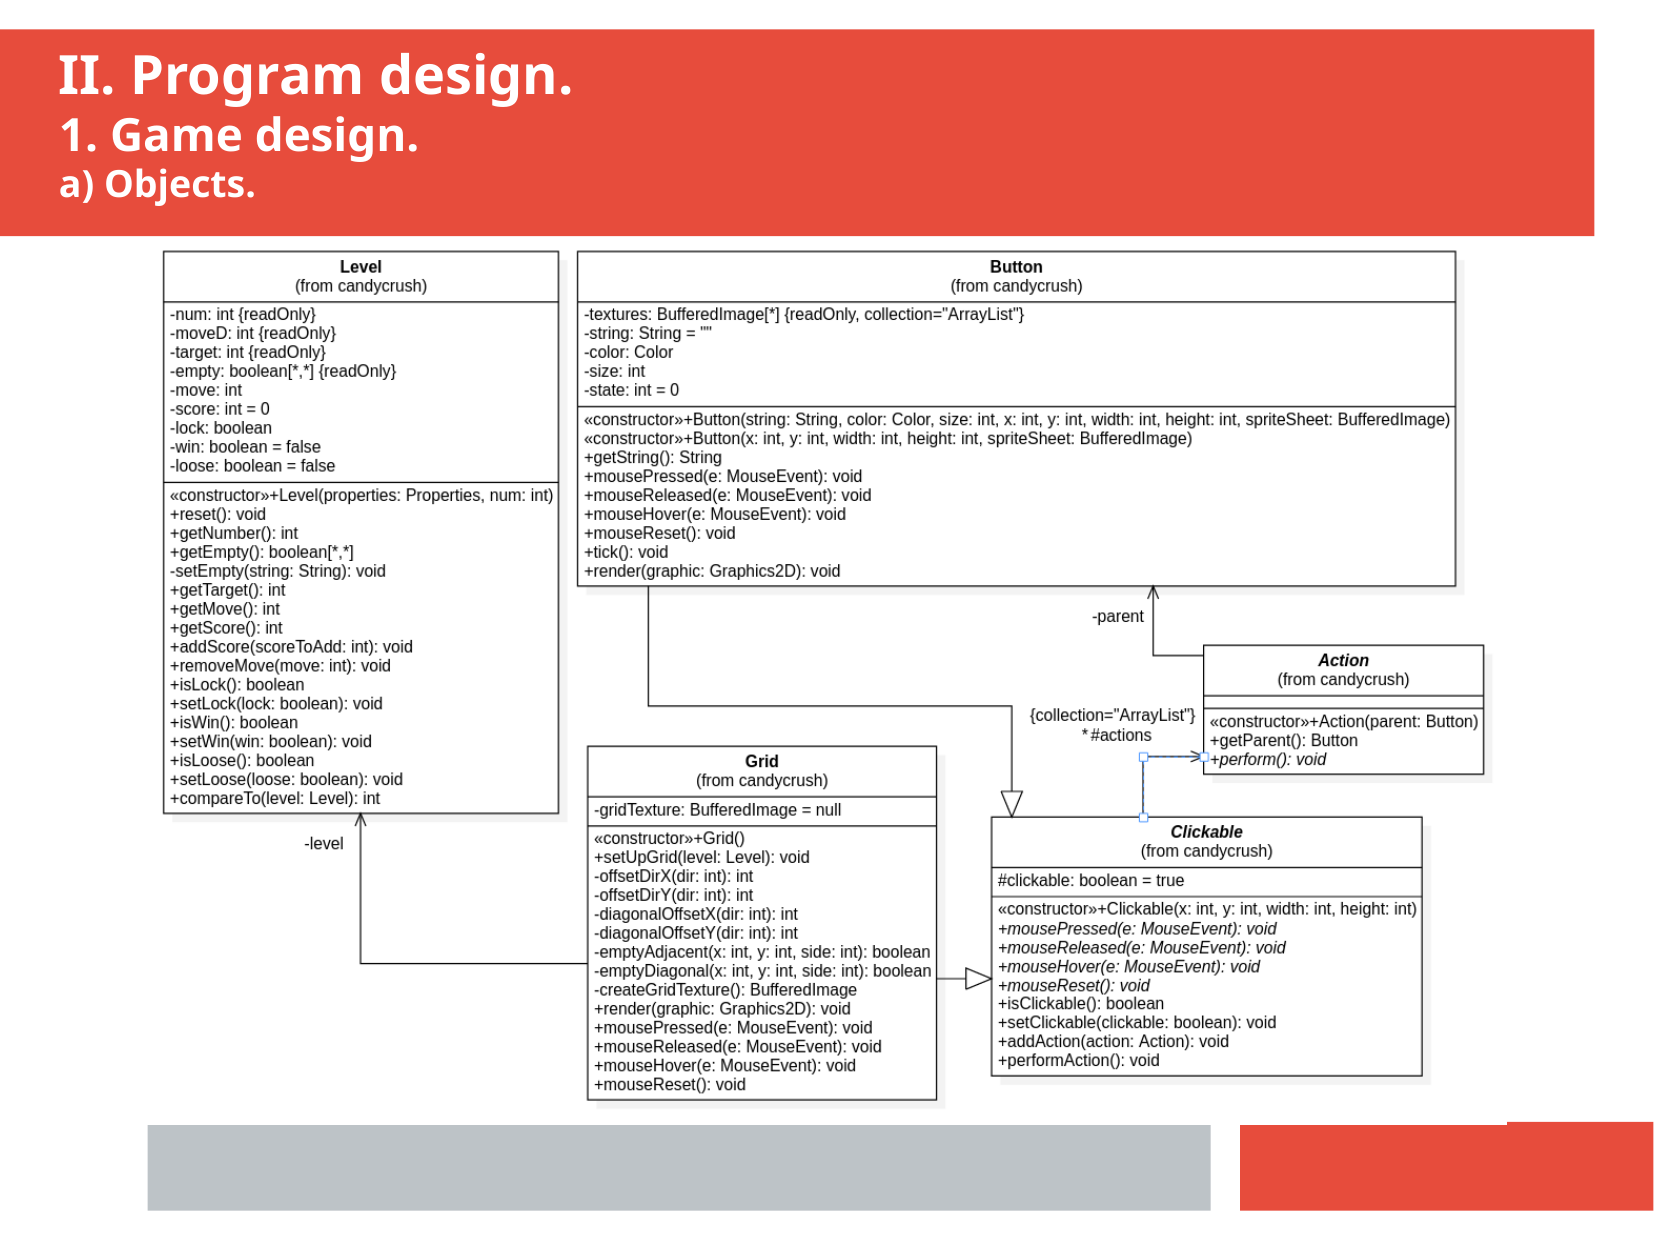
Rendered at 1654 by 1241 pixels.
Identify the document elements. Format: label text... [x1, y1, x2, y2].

picture [146, 239, 1507, 1126]
text_box II. Program design. 1. Game design. a) Objects. [58, 57, 1595, 206]
